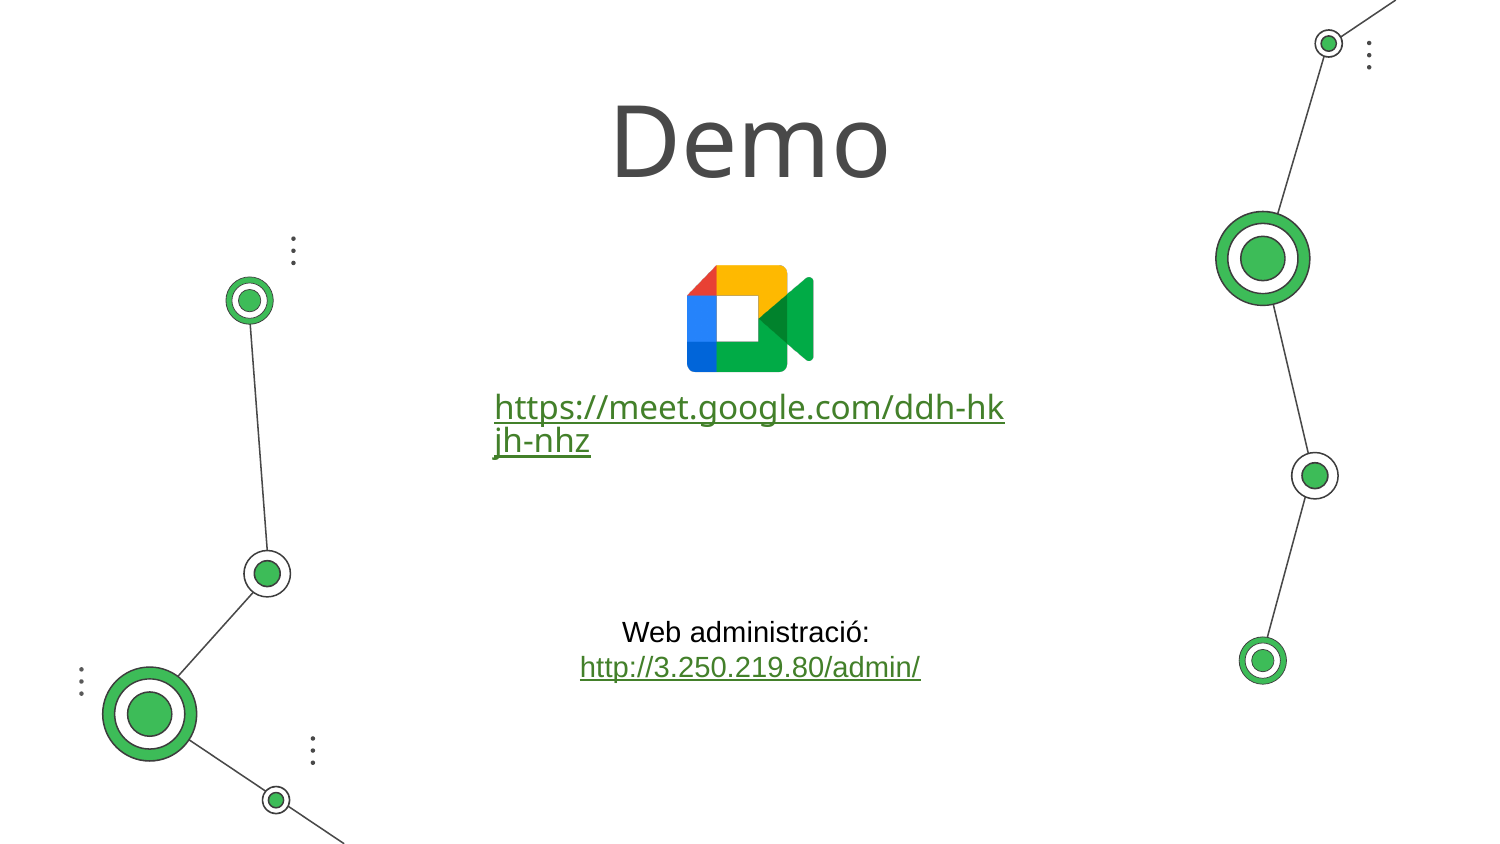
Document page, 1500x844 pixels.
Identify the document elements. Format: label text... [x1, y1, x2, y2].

picture [671, 239, 829, 398]
title Demo [345, 63, 1156, 241]
text_box Web administració: http://3.250.219.80/admin/ [394, 508, 1107, 789]
subtitle https://meet.google.com/ddh-hkjh-nhz [479, 371, 1021, 508]
